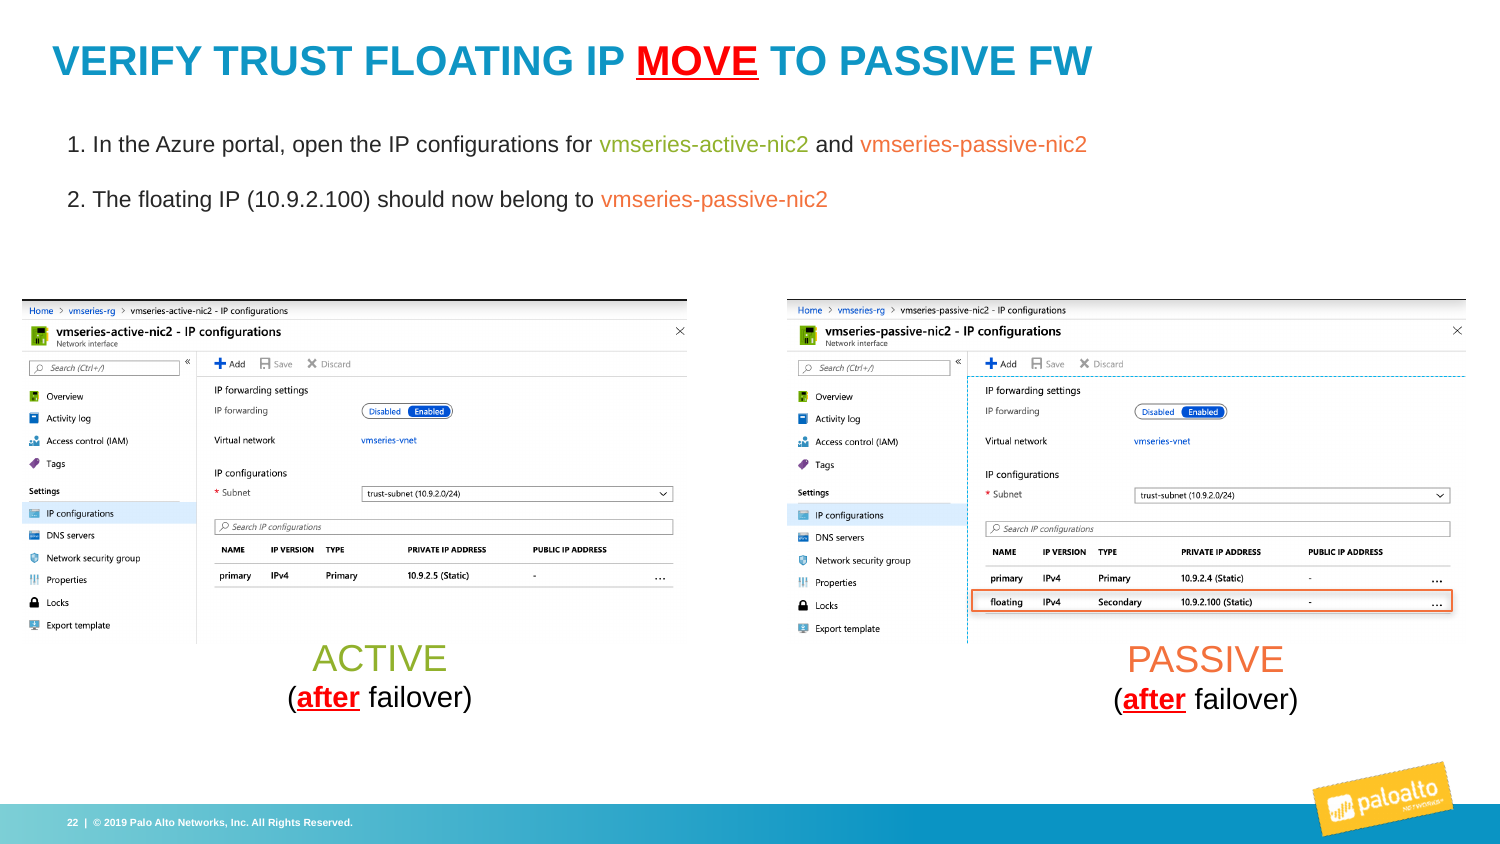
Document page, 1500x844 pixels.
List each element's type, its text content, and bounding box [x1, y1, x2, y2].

picture [22, 299, 688, 644]
slide_number 22 | © 2019 Palo Alto Networks, Inc. All Rights Reserved. [52, 804, 616, 841]
list 1. In the Azure portal, open the IP configurations for vmseries-active-nic2 and vmseries-passive-nic2 2. The floating IP (10.9.2.100) should now belong to vmseries-passive-nic2 [52, 121, 1442, 753]
picture [787, 299, 1466, 644]
text_box PASSIVE (after failover) [1085, 652, 1327, 758]
picture [1304, 753, 1461, 836]
text_box ACTIVE (after failover) [259, 652, 501, 721]
title VERIFY TRUST FLOATING IP MOVE TO PASSIVE FW [52, 33, 1442, 88]
